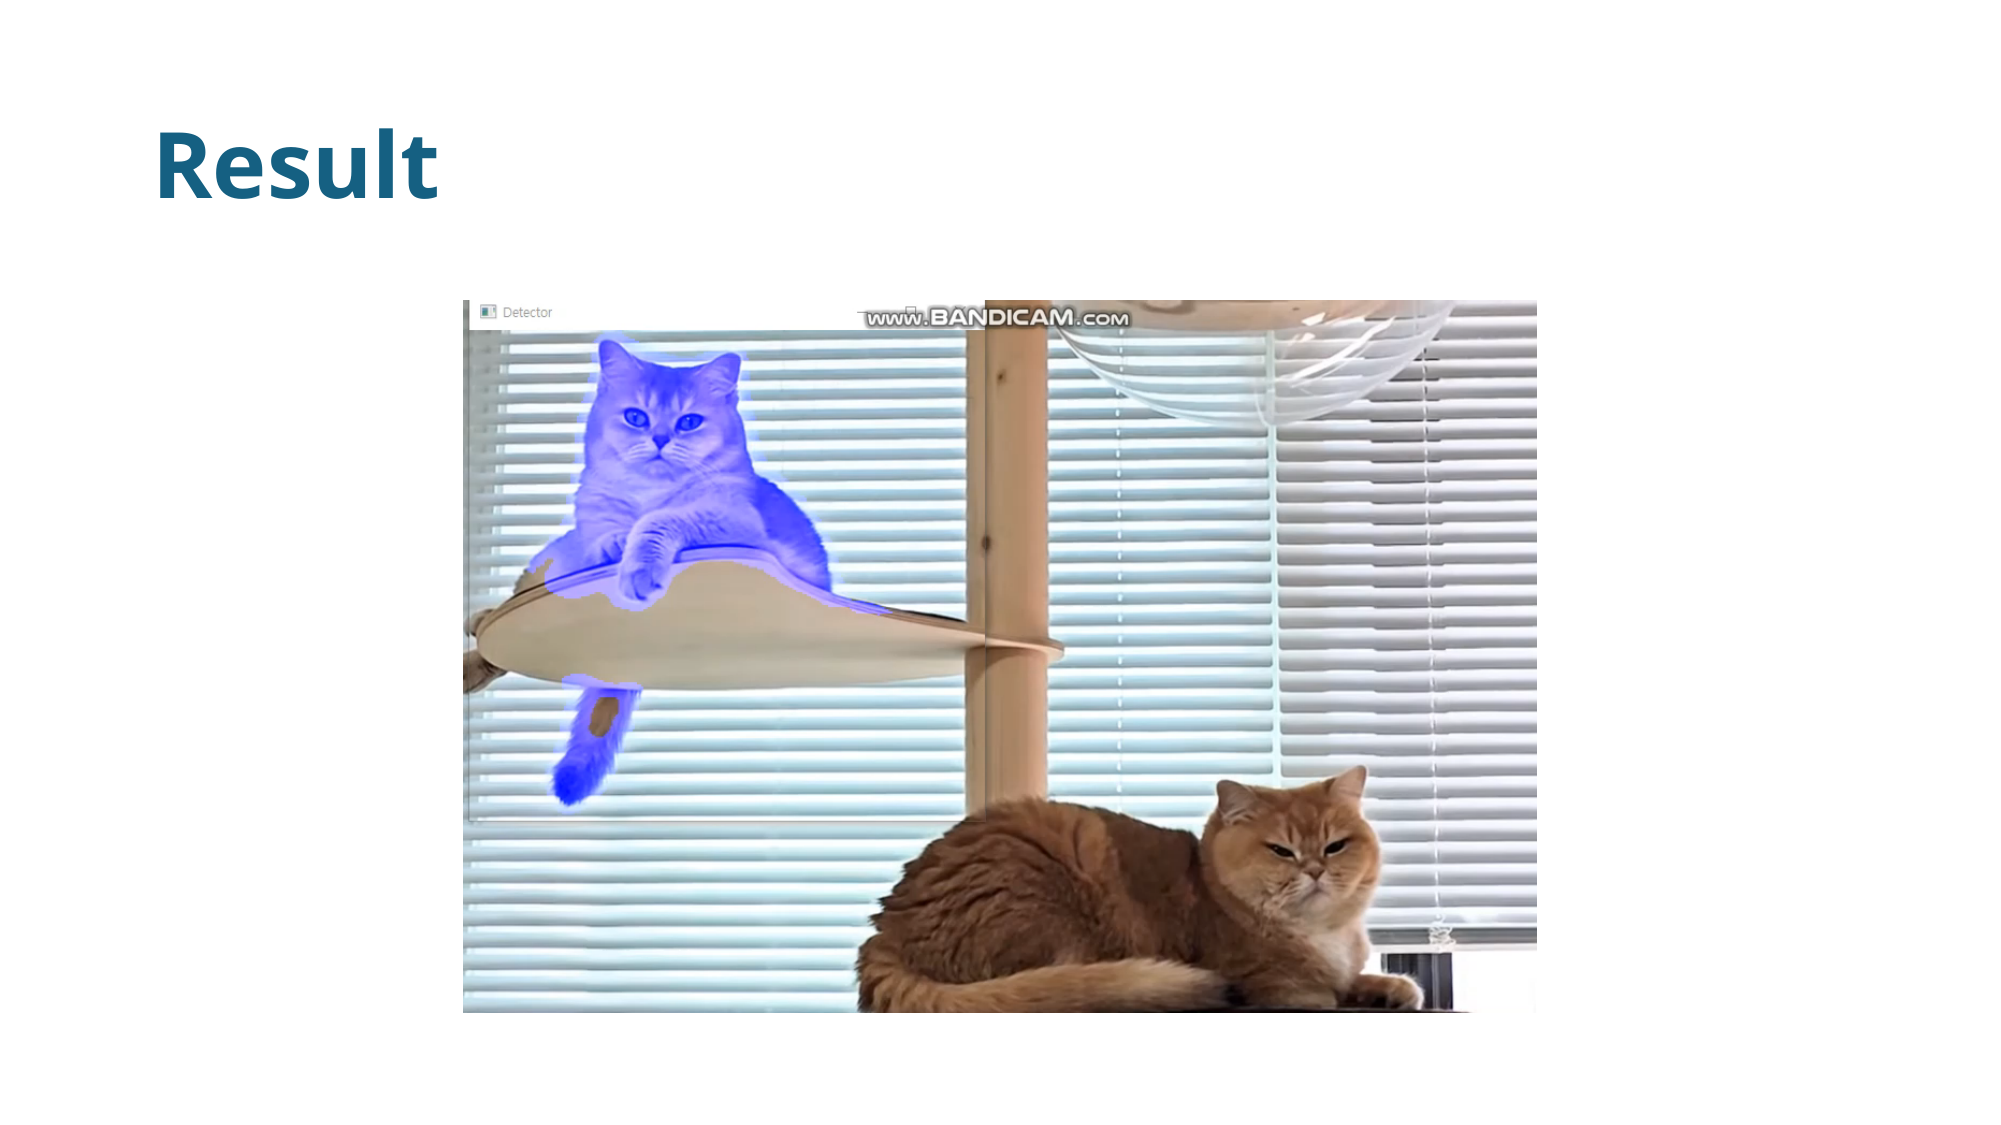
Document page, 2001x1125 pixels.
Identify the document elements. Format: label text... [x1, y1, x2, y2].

title Result [137, 59, 1863, 278]
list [461, 298, 1538, 1014]
